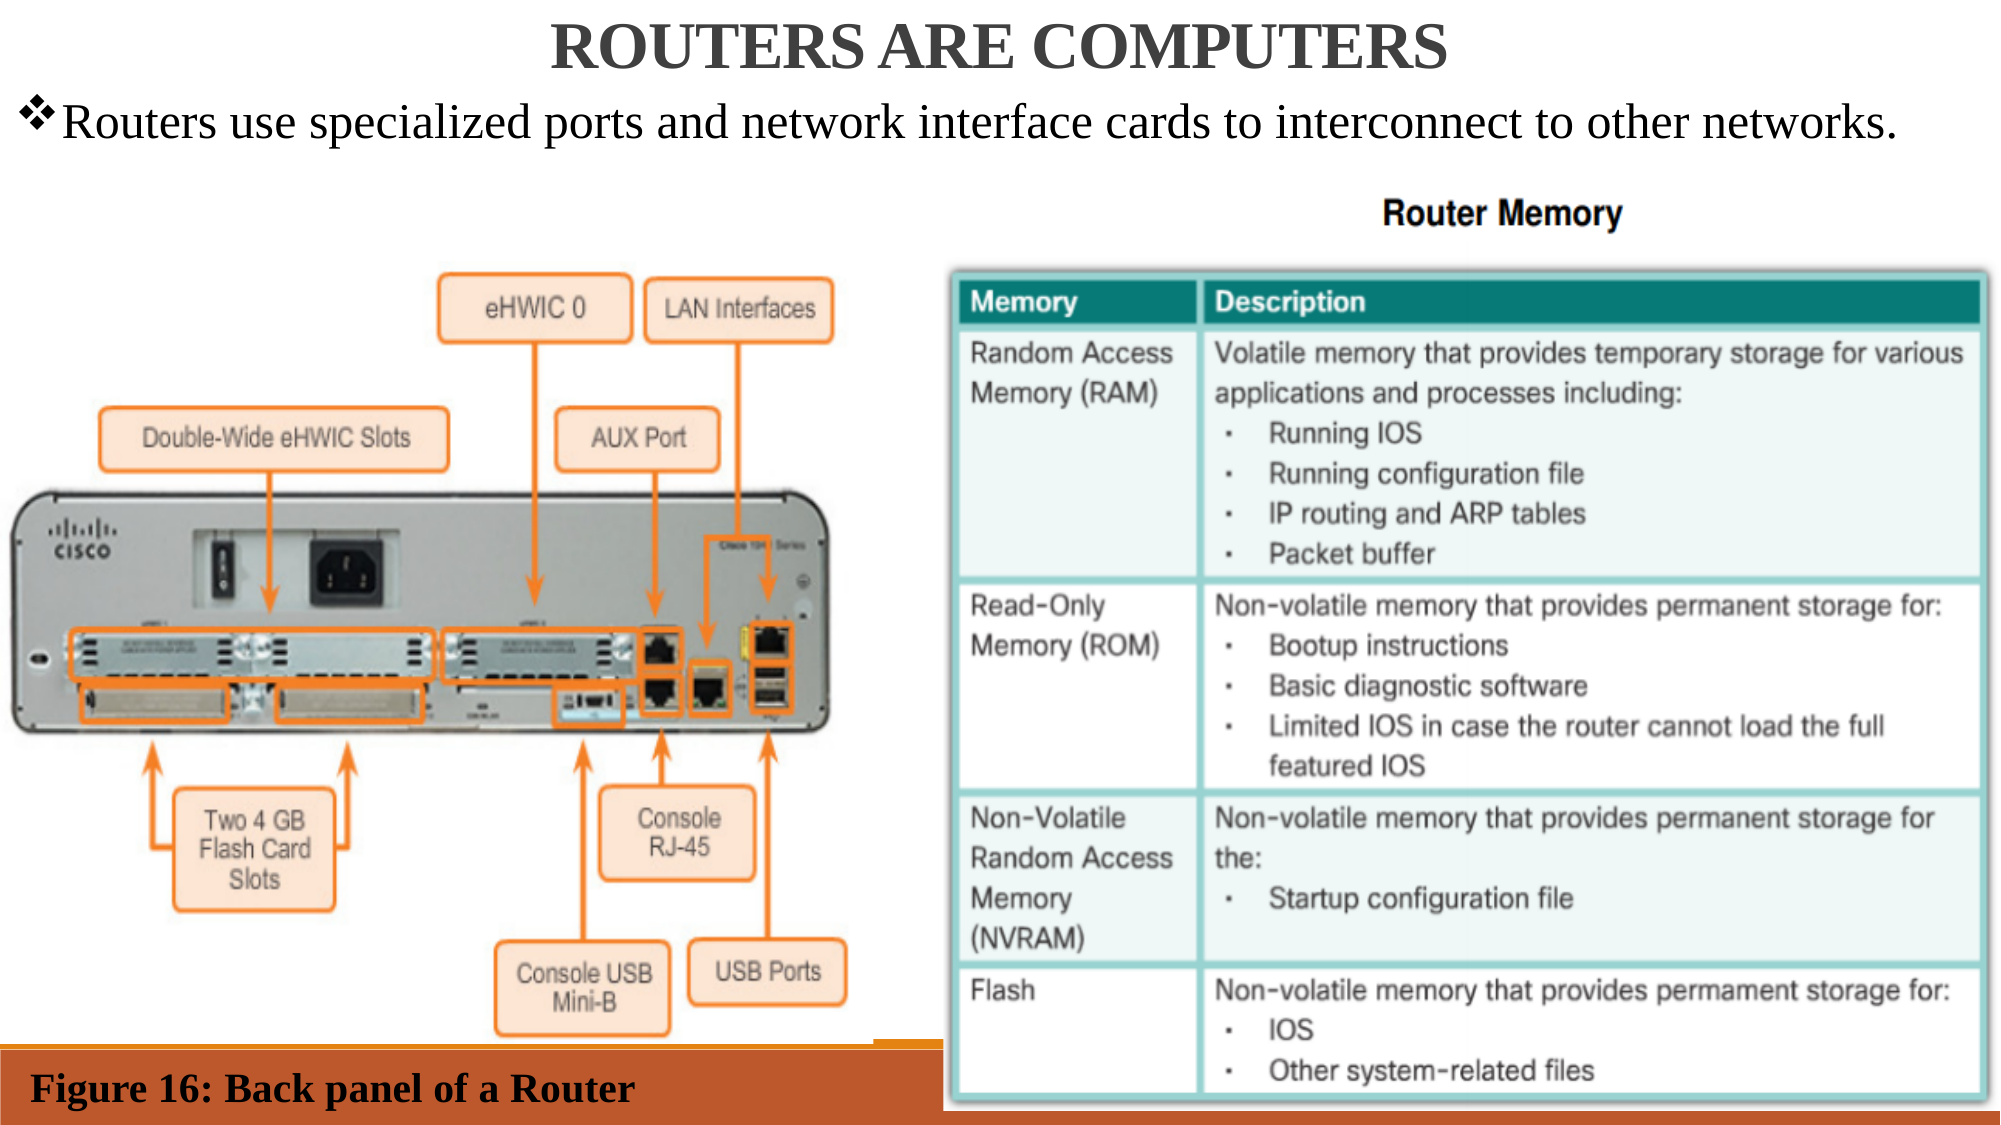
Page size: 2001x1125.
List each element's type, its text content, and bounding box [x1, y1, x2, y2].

picture [942, 183, 2000, 1112]
text_box Figure 16: Back panel of a Router [15, 1053, 672, 1118]
text_box ROUTERS ARE COMPUTERS [0, 6, 2000, 81]
picture [0, 260, 874, 1044]
text_box Routers use specialized ports and network interface cards to interconnect to other networks. [0, 81, 2000, 157]
